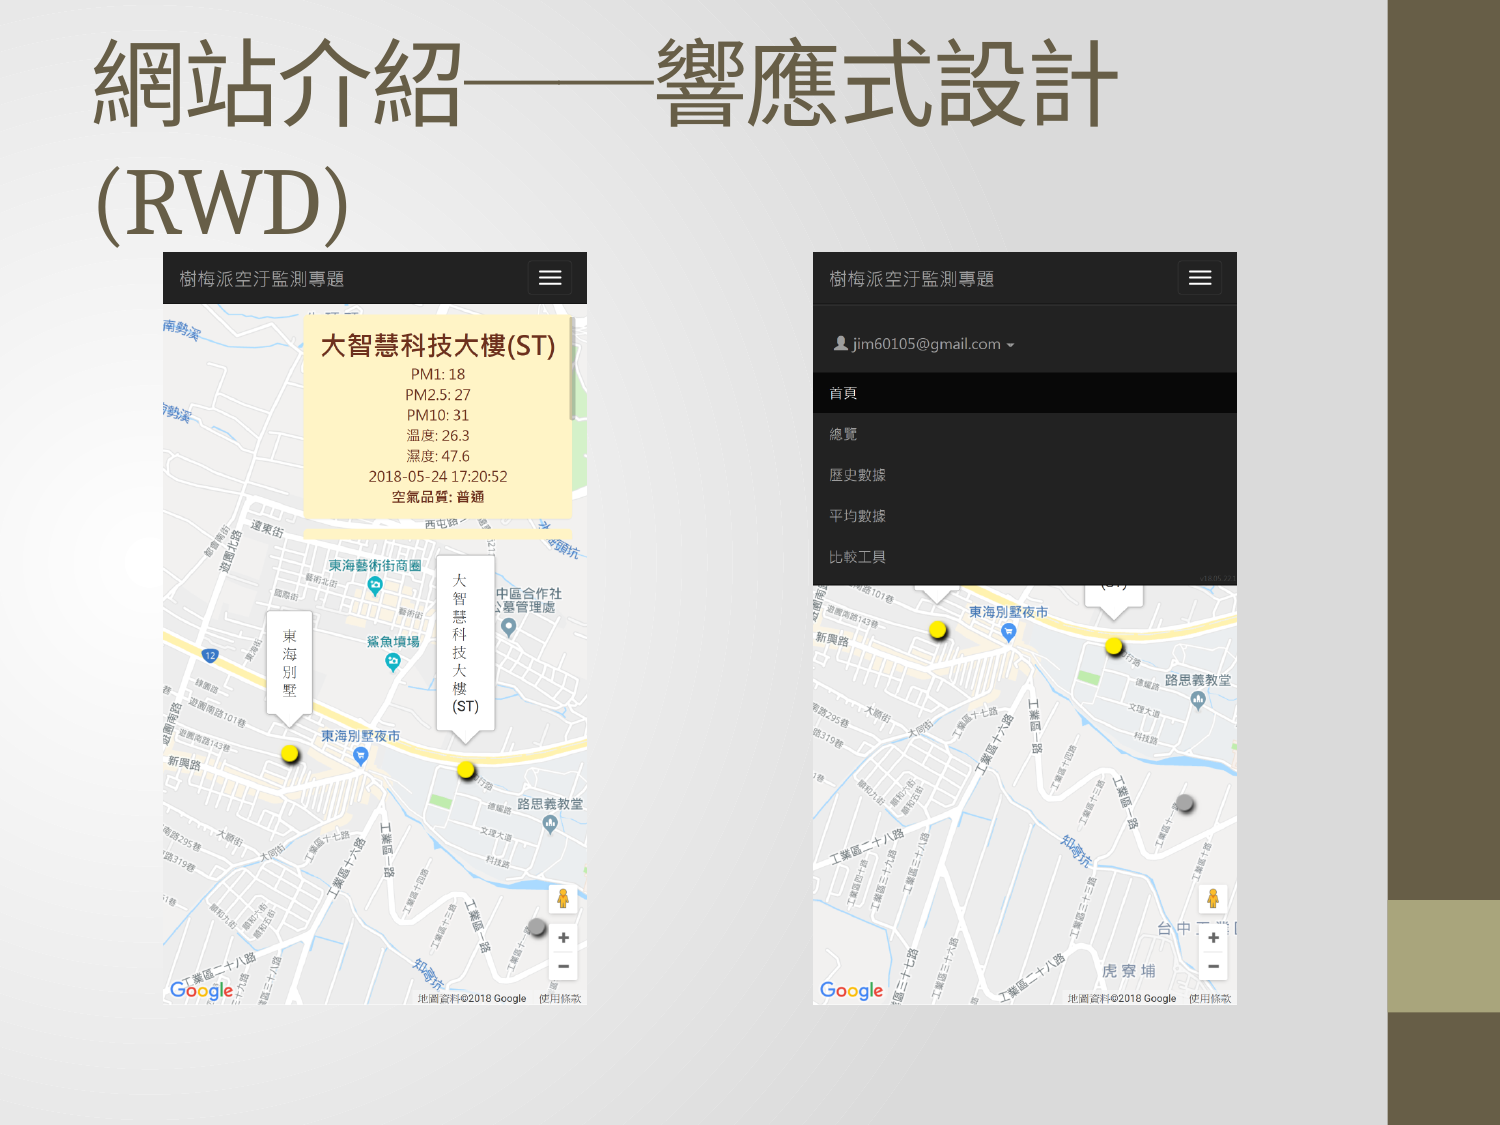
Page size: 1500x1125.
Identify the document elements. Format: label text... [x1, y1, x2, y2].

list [812, 251, 1238, 1006]
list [162, 251, 588, 1006]
title 網站介紹──響應式設計(RWD) [75, 45, 1325, 233]
